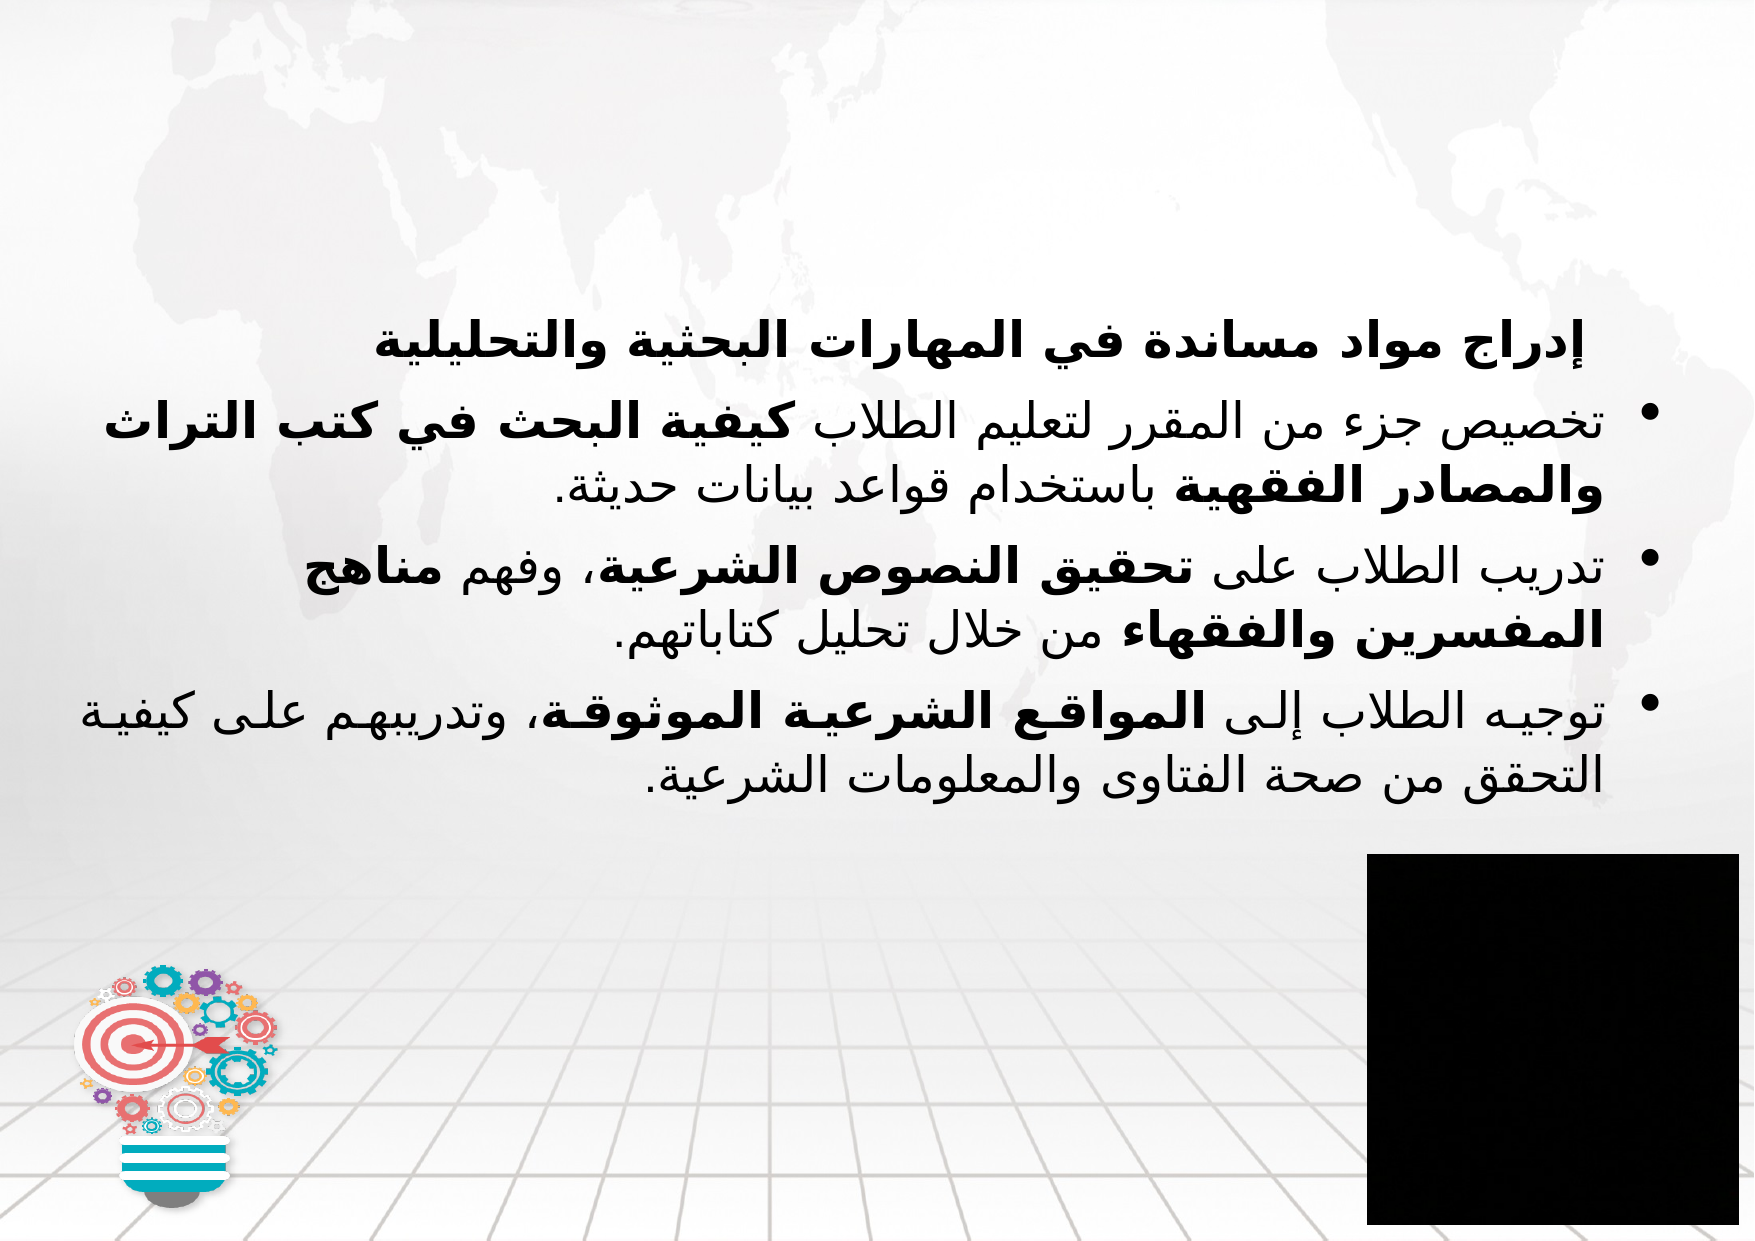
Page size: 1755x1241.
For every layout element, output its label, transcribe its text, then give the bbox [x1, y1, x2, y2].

text_box إدراج مواد مساندة في المهارات البحثية والتحليلية تخصيص جزء من المقرر لتعليم الطلاب كيفية البحث في كتب التراث والمصادر الفقهية باستخدام قواعد بيانات حديثة. تدريب الطلاب على تحقيق النصوص الشرعية، وفهم مناهج المفسرين والفقهاء من خلال تحليل كتاباتهم. توجيه الطلاب إلى المواقع الشرعية الموثوقة، وتدريبهم على كيفية التحقق من صحة الفتاوى والمعلومات الشرعية. [64, 295, 1678, 810]
picture [0, 0, 1754, 1241]
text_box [1366, 853, 1740, 1226]
